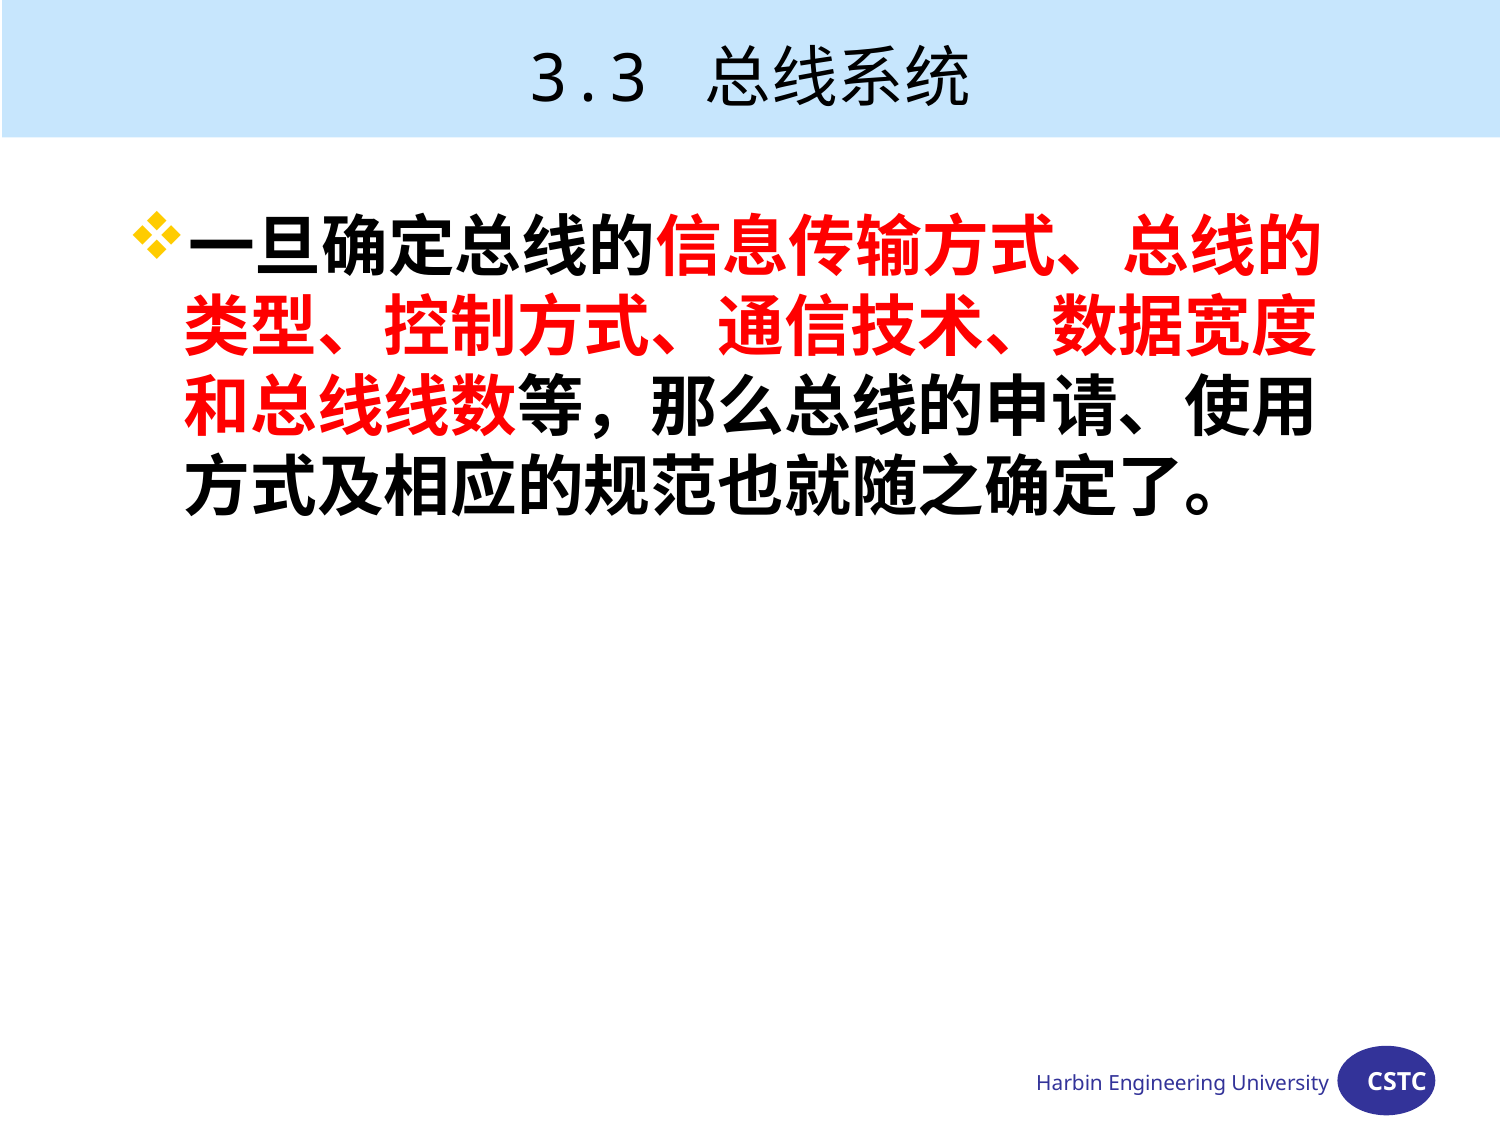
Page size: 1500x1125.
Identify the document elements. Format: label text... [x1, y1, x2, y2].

text_box 3.3 总线系统 [112, 24, 1388, 126]
list 一旦确定总线的信息传输方式、总线的类型、控制方式、通信技术、数据宽度和总线线数等，那么总线的申请、使用方式及相应的规范也就随之确定了。 [111, 196, 1388, 1000]
footer Harbin Engineering University [693, 1062, 1344, 1113]
